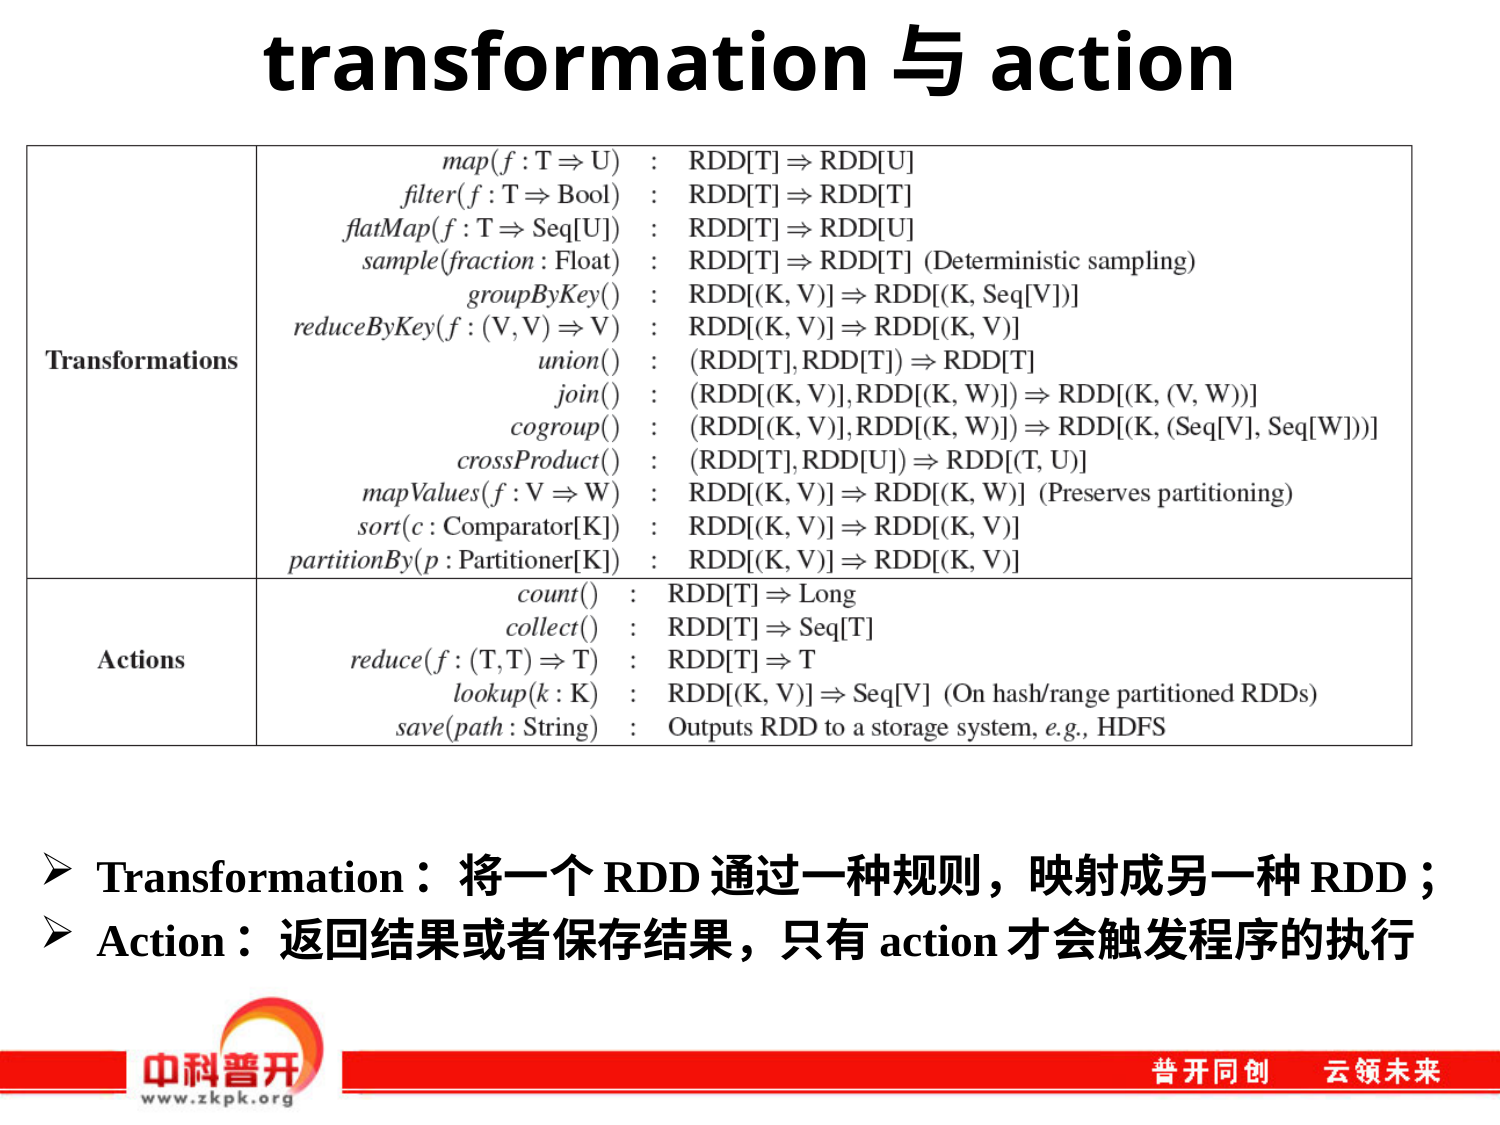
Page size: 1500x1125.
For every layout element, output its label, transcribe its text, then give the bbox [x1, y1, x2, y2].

title transformation与action [0, 0, 1500, 119]
list Transformation：将一个RDD通过一种规则，映射成另一种RDD； Action：返回结果或者保存结果，只有action才会触发程序的执行 [24, 812, 1500, 975]
picture [0, 119, 1500, 1125]
